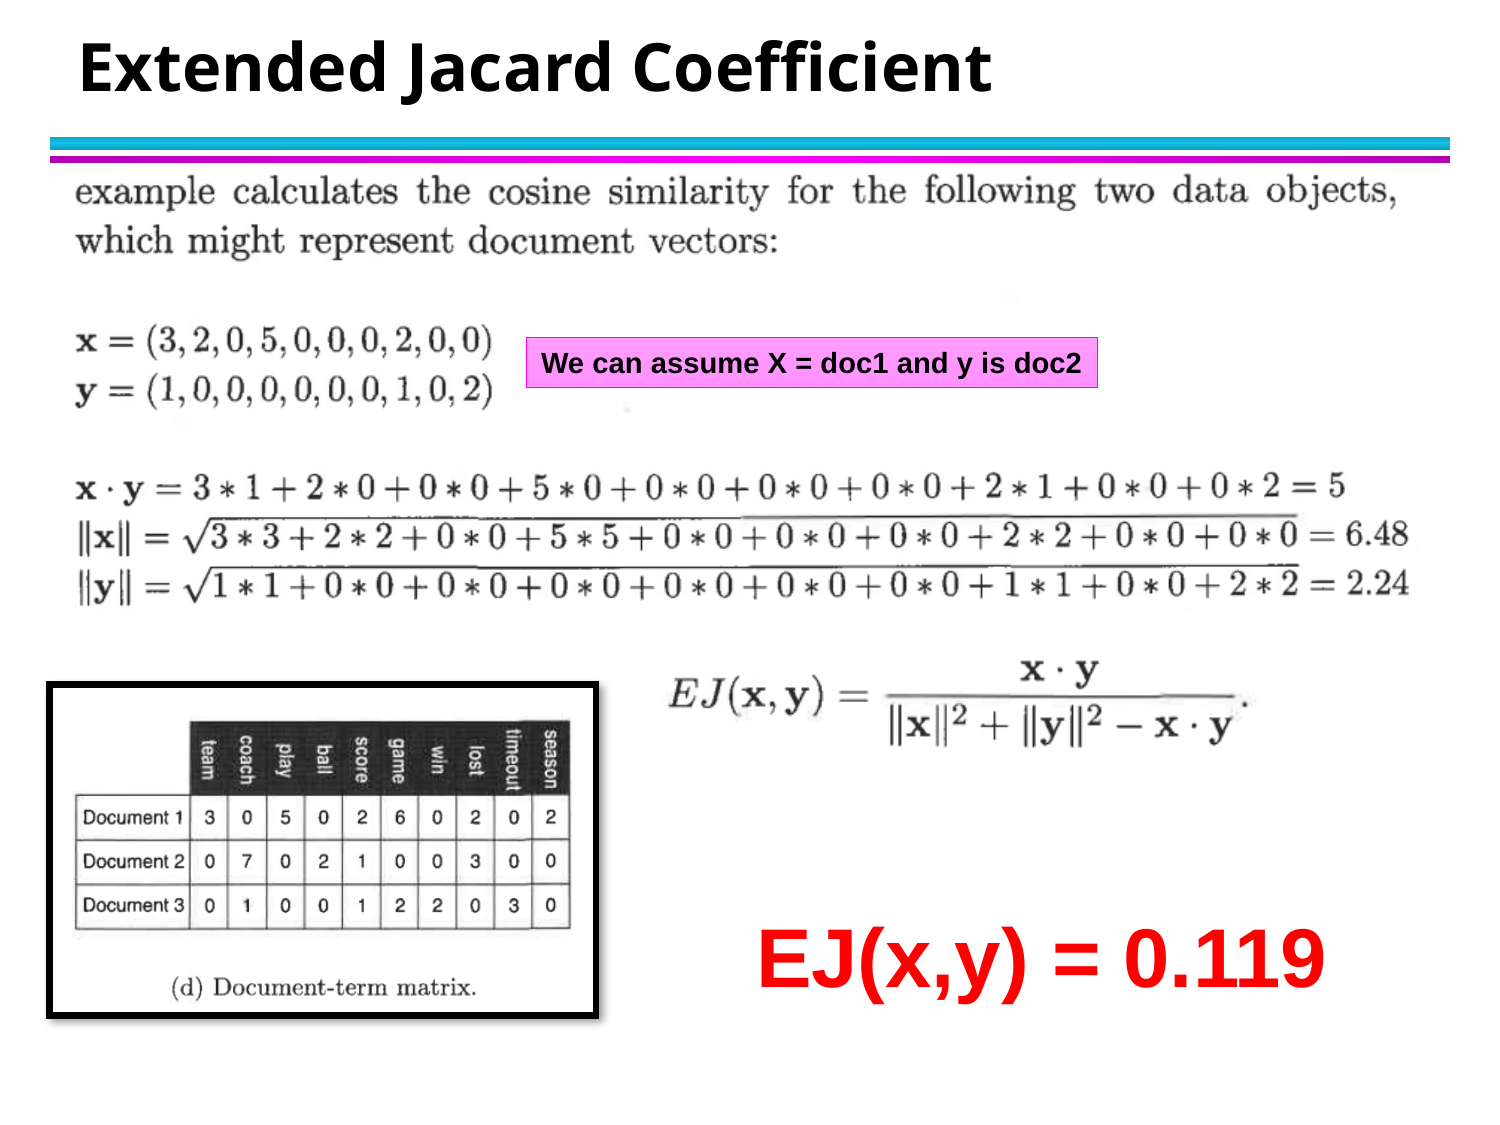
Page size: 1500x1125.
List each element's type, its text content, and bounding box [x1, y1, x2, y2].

picture [55, 166, 1421, 613]
picture [649, 631, 1258, 773]
title Extended Jacard Coefficient [62, 24, 1421, 113]
picture [52, 687, 593, 1013]
text_box EJ(x,y) = 0.119 [741, 896, 1343, 1012]
